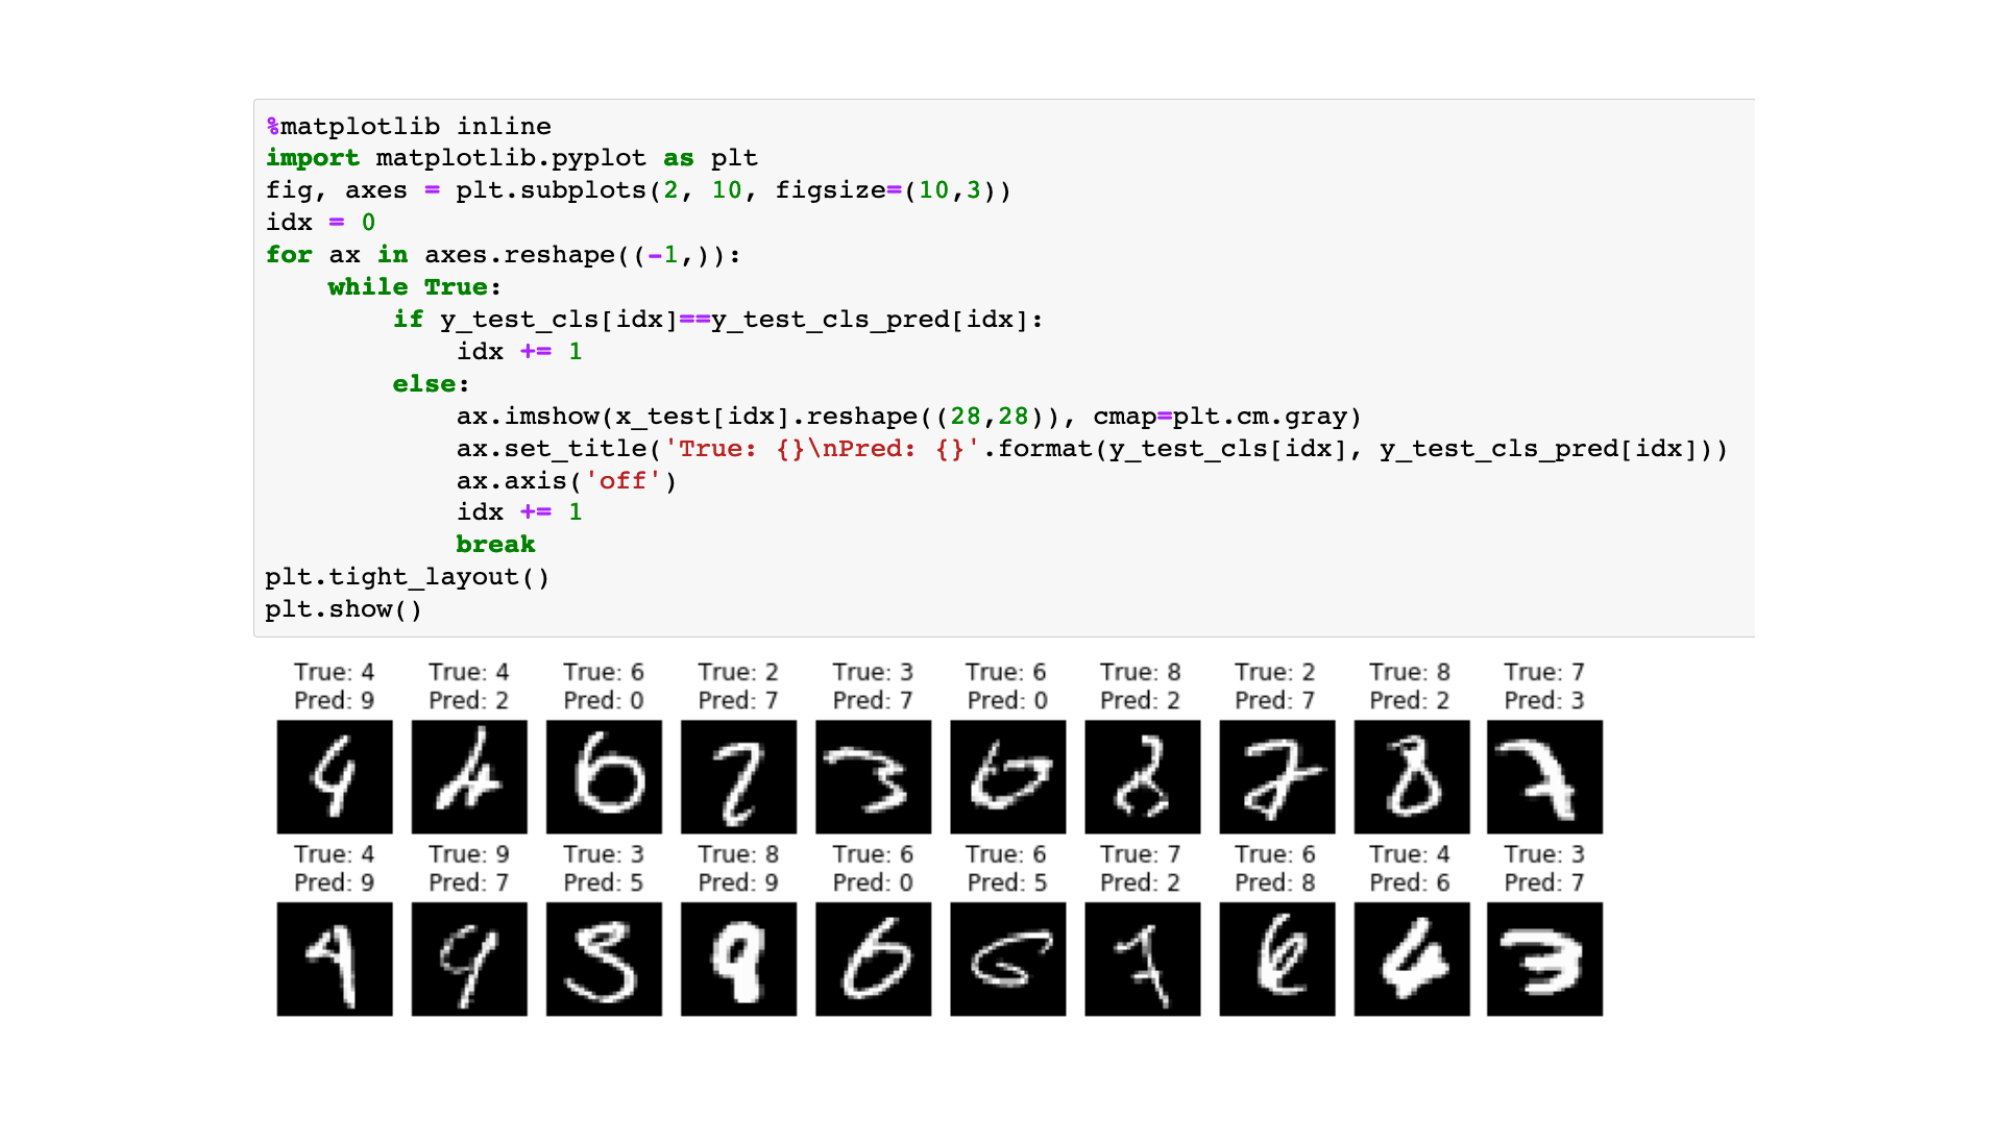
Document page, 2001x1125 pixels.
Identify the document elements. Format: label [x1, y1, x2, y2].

picture [245, 81, 1755, 1044]
